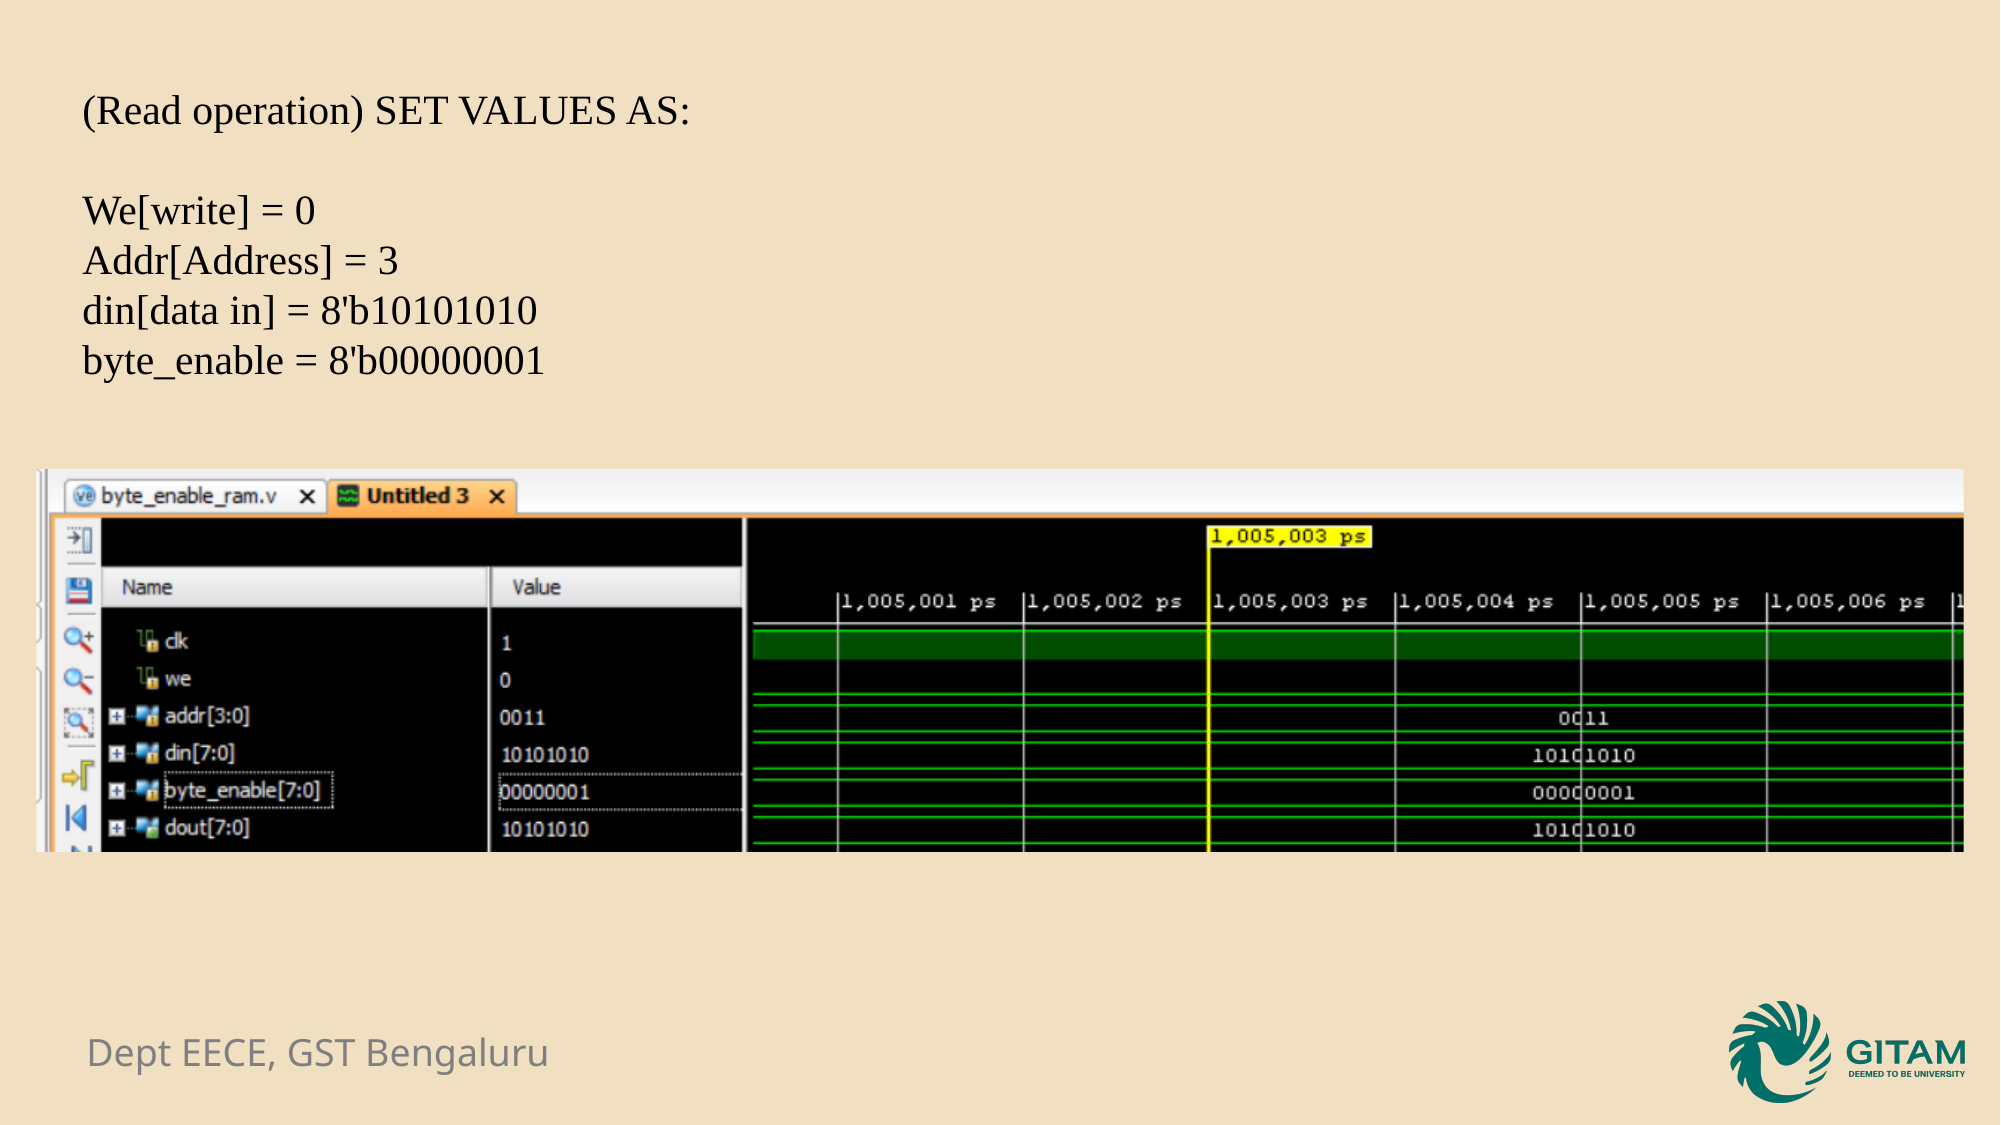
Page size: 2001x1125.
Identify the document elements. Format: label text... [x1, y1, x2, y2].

text_box (Read operation) SET VALUES AS: We[write] = 0 Addr[Address] = 3 din[data in] = 8'b10101010 byte_enable = 8'b00000001 [67, 75, 771, 391]
picture [36, 469, 1964, 852]
picture [1729, 1001, 1965, 1103]
